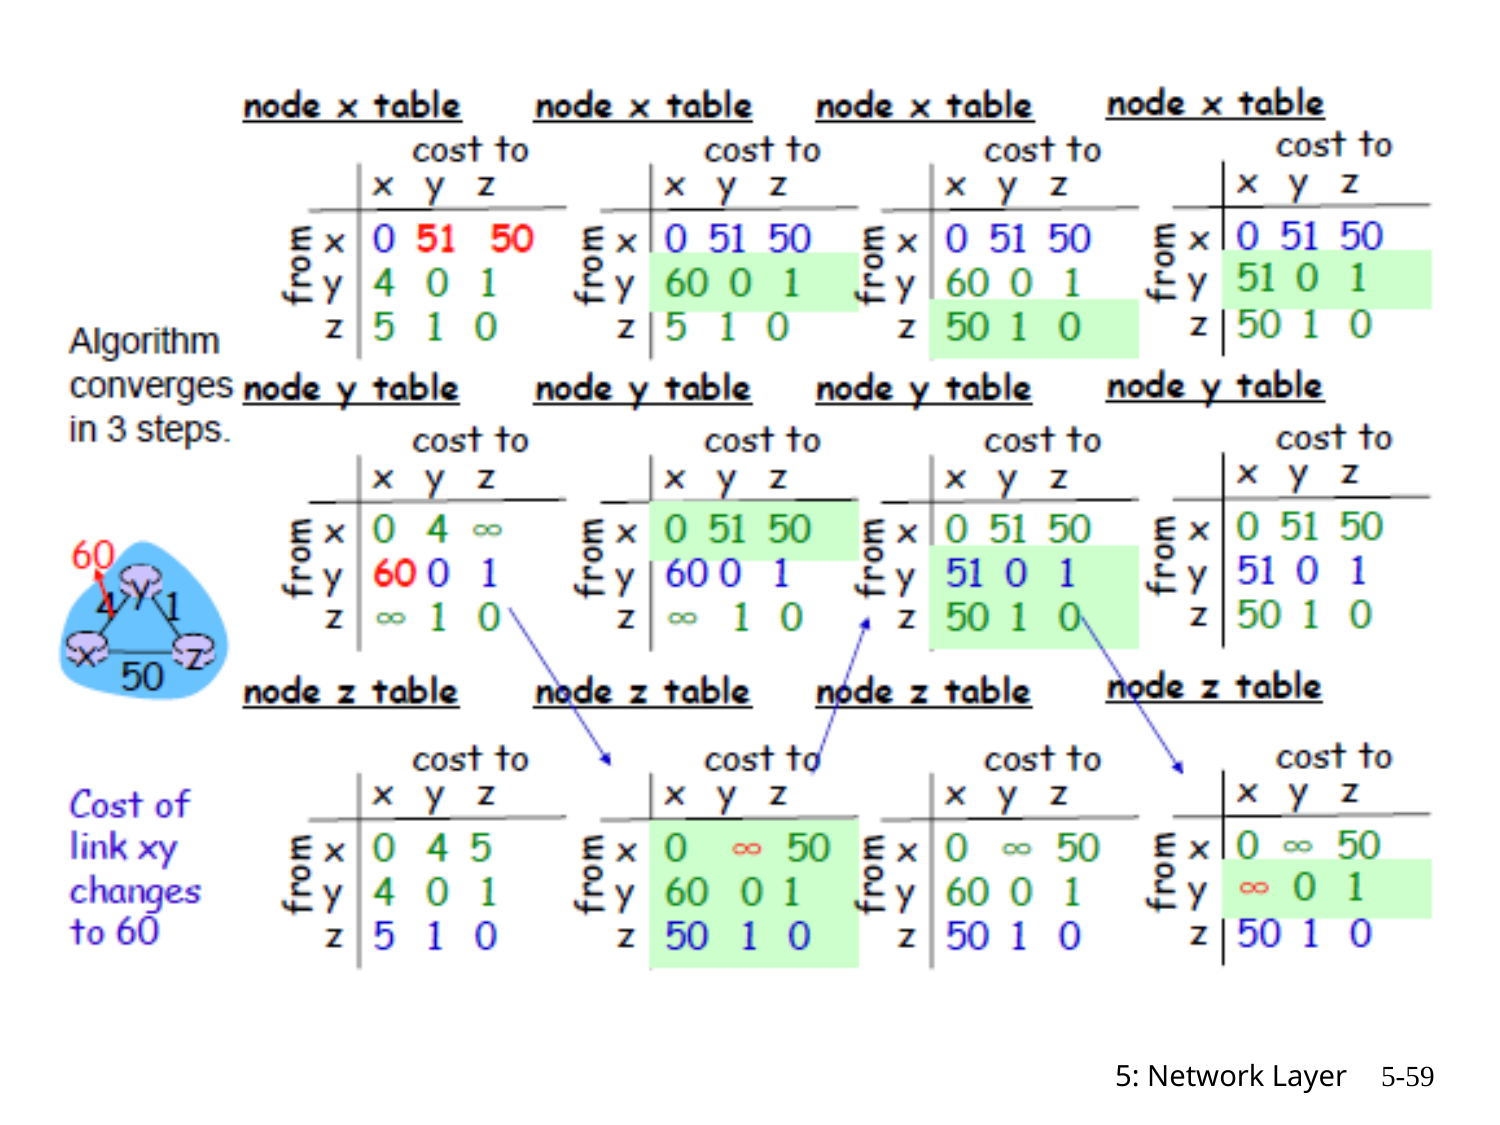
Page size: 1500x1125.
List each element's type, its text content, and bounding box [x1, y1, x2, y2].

footer 5: Network Layer [887, 1049, 1338, 1125]
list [36, 51, 1500, 992]
slide_number 5-59 [1338, 1049, 1451, 1125]
